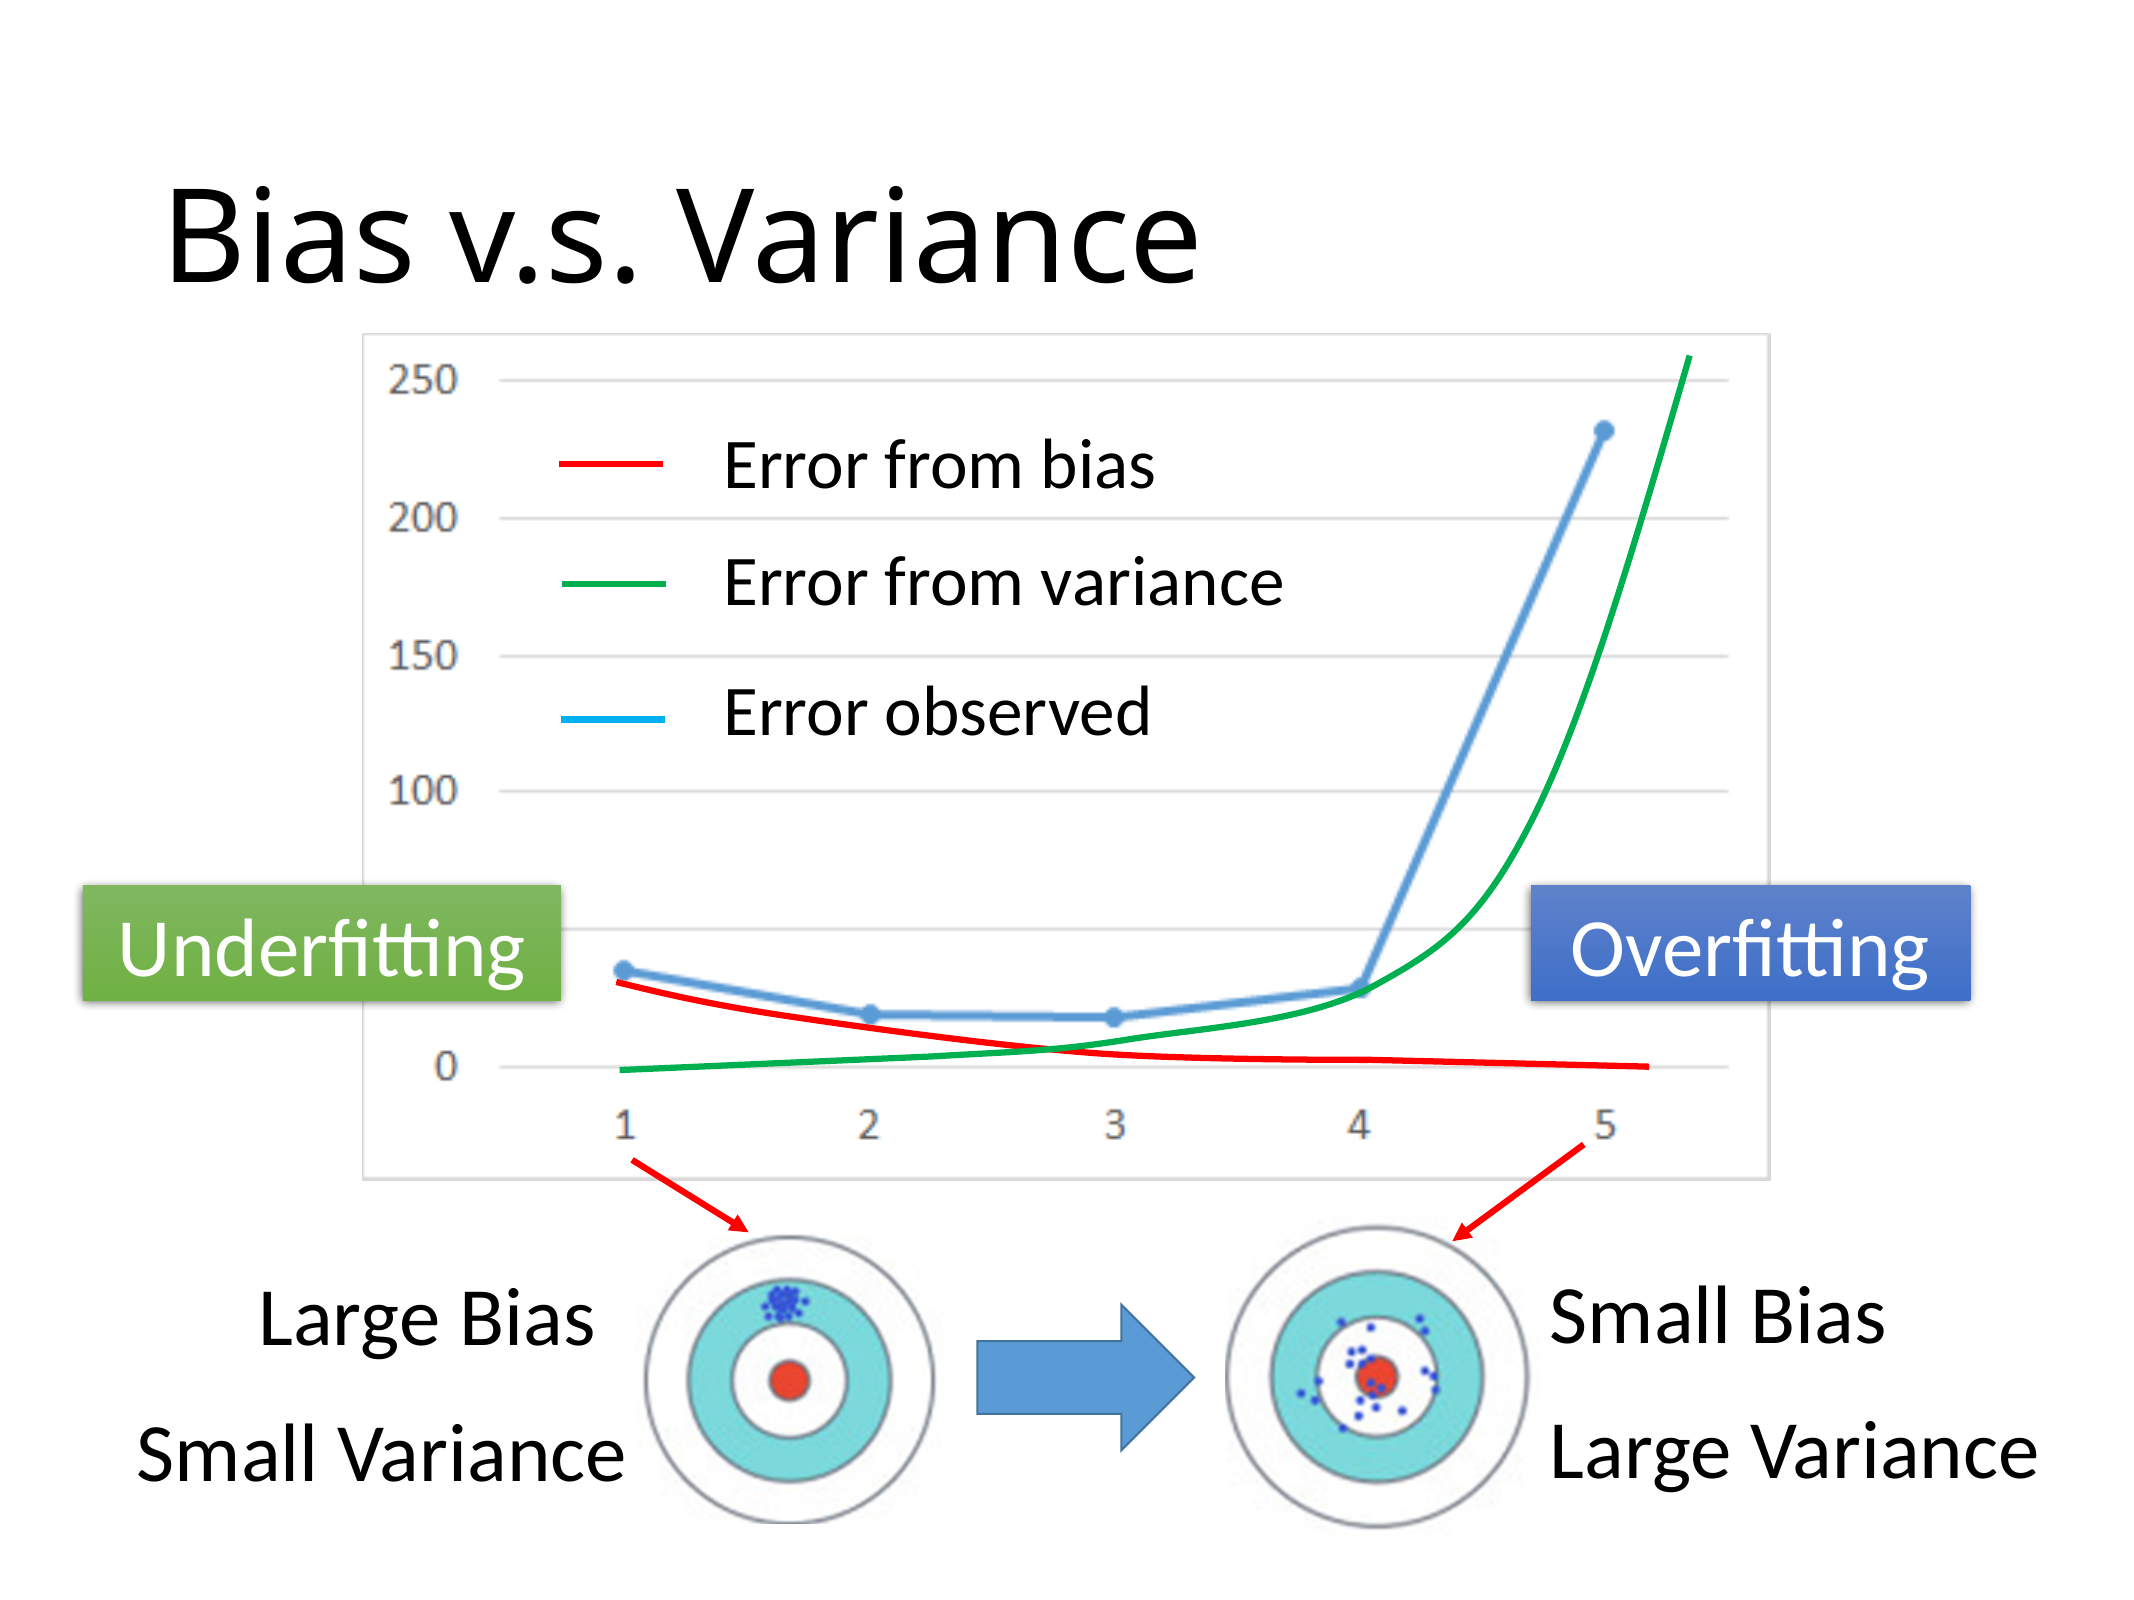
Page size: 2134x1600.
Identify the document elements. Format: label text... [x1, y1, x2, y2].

text_box Overfitting [1771, 885, 1971, 1001]
text_box Small Variance [121, 1391, 632, 1506]
text_box [976, 1302, 1196, 1453]
picture [1225, 1216, 1541, 1539]
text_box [631, 1159, 749, 1233]
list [362, 333, 1771, 1182]
title Bias v.s. Variance [146, 85, 1987, 395]
text_box Large Bias [243, 1255, 632, 1370]
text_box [1452, 1144, 1584, 1242]
text_box Large Variance [1541, 1388, 2104, 1503]
picture [632, 1232, 947, 1524]
text_box Underfitting [82, 885, 362, 1001]
text_box Small Bias [1541, 1253, 1995, 1368]
